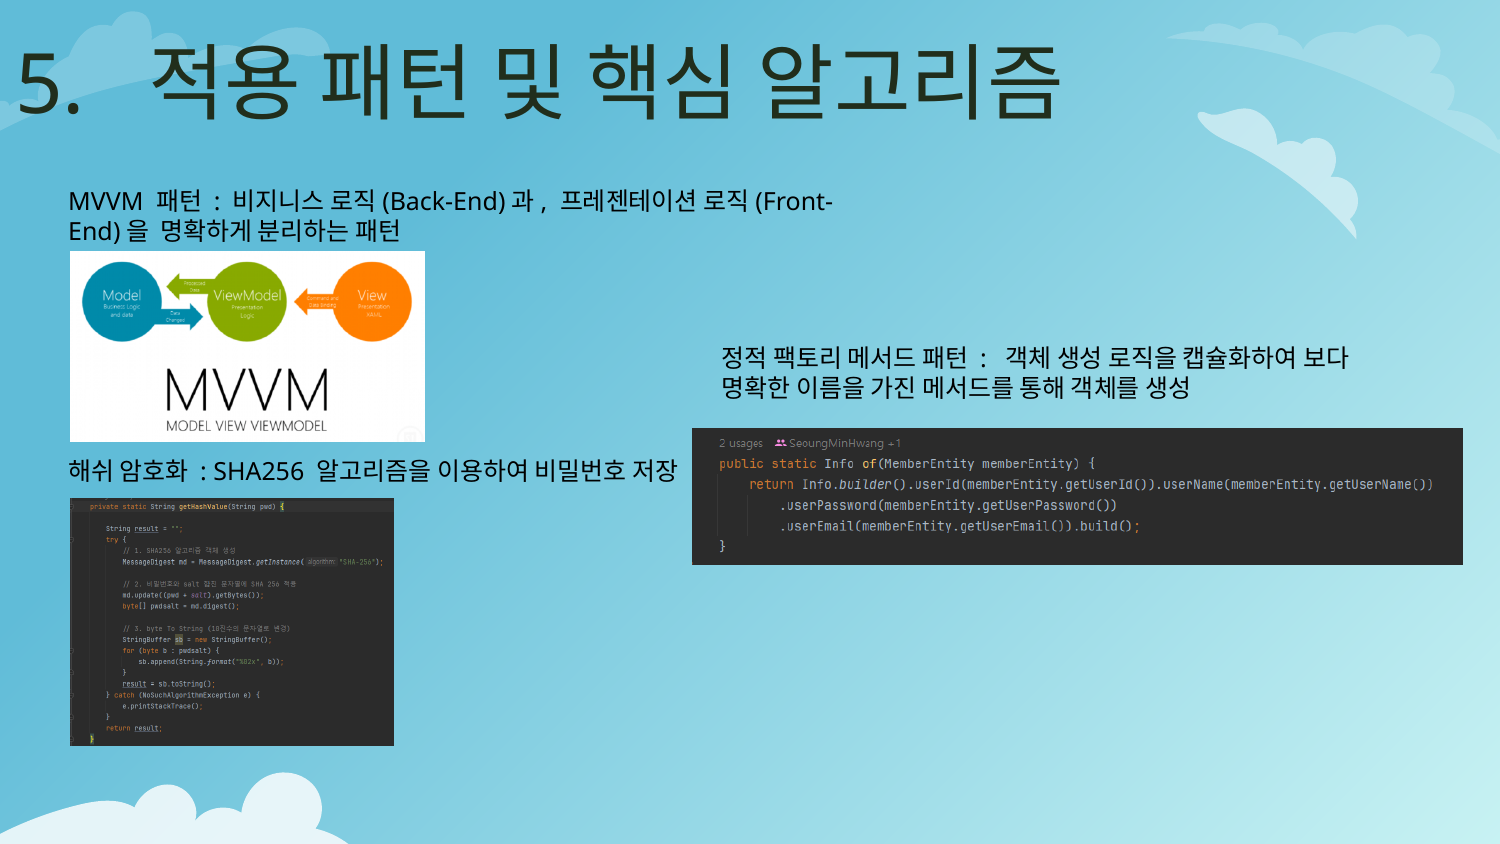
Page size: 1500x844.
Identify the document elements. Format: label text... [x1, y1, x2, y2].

picture [70, 251, 425, 443]
text_box [1197, 108, 1358, 240]
picture [70, 497, 394, 747]
picture [691, 428, 1463, 566]
text_box 정적 팩토리 메서드 패턴 : 객체 생성 로직을 캡슐화하여 보다 명확한 이름을 가진 메서드를 통해 객체를 생성 [706, 327, 1370, 427]
text_box MVVM 패턴 : 비지니스 로직(Back-End)과, 프레젠테이션 로직(Front-End)을 명확하게 분리하는 패턴 해쉬 암호화 : SHA256 알고리즘을 이용하여 비밀번호 저장 [53, 170, 849, 620]
title 5. 적용 패턴 및 핵심 알고리즘 [0, 8, 1126, 145]
